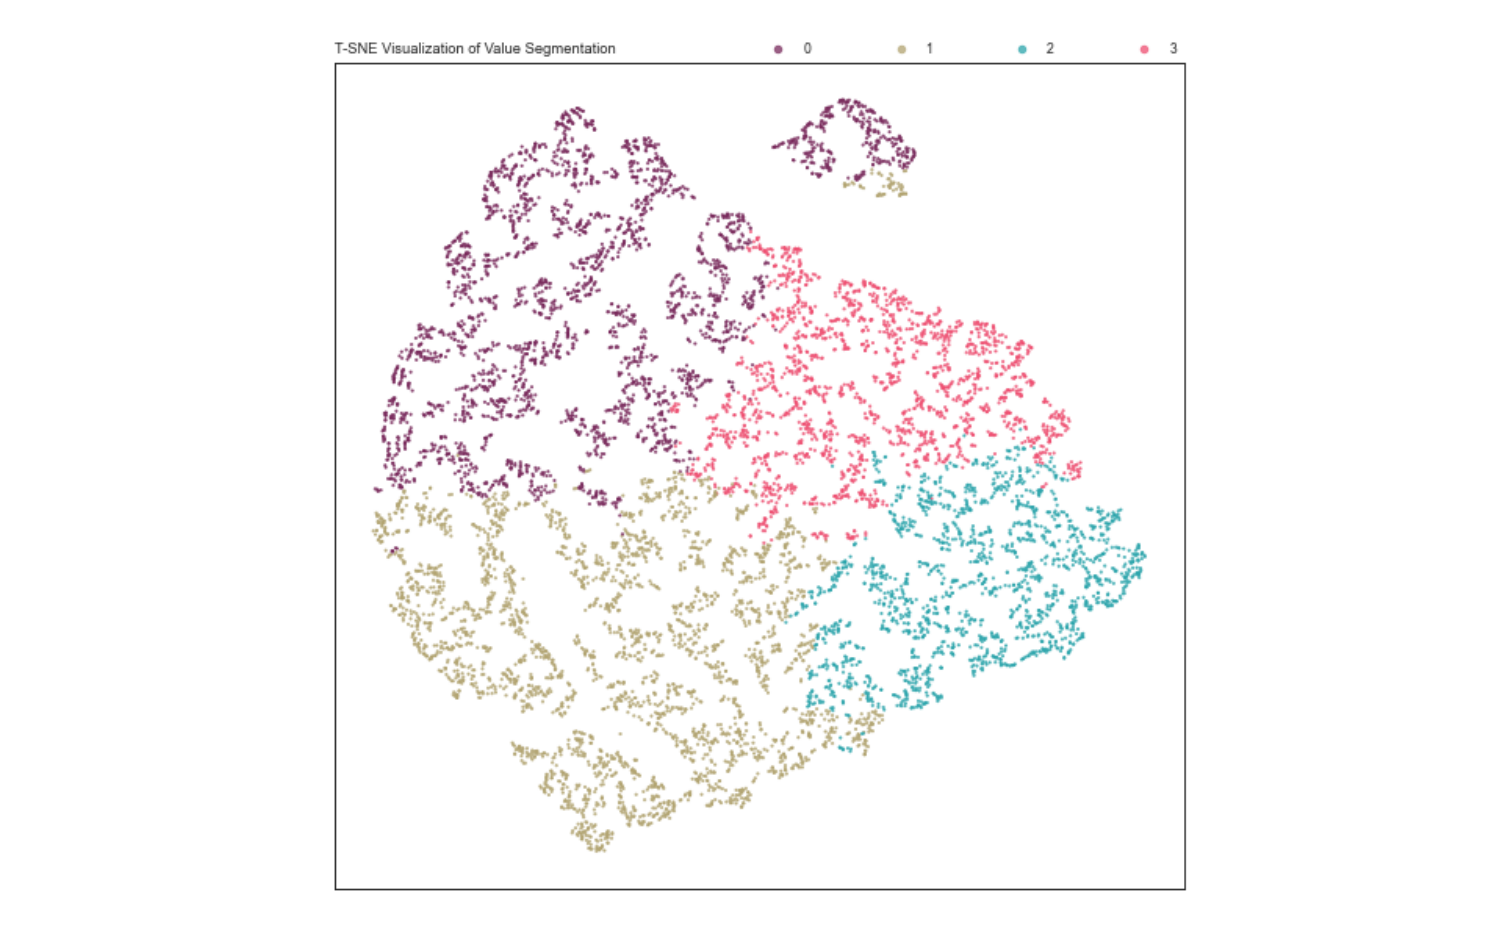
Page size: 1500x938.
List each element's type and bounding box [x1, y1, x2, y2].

picture [324, 24, 1194, 901]
